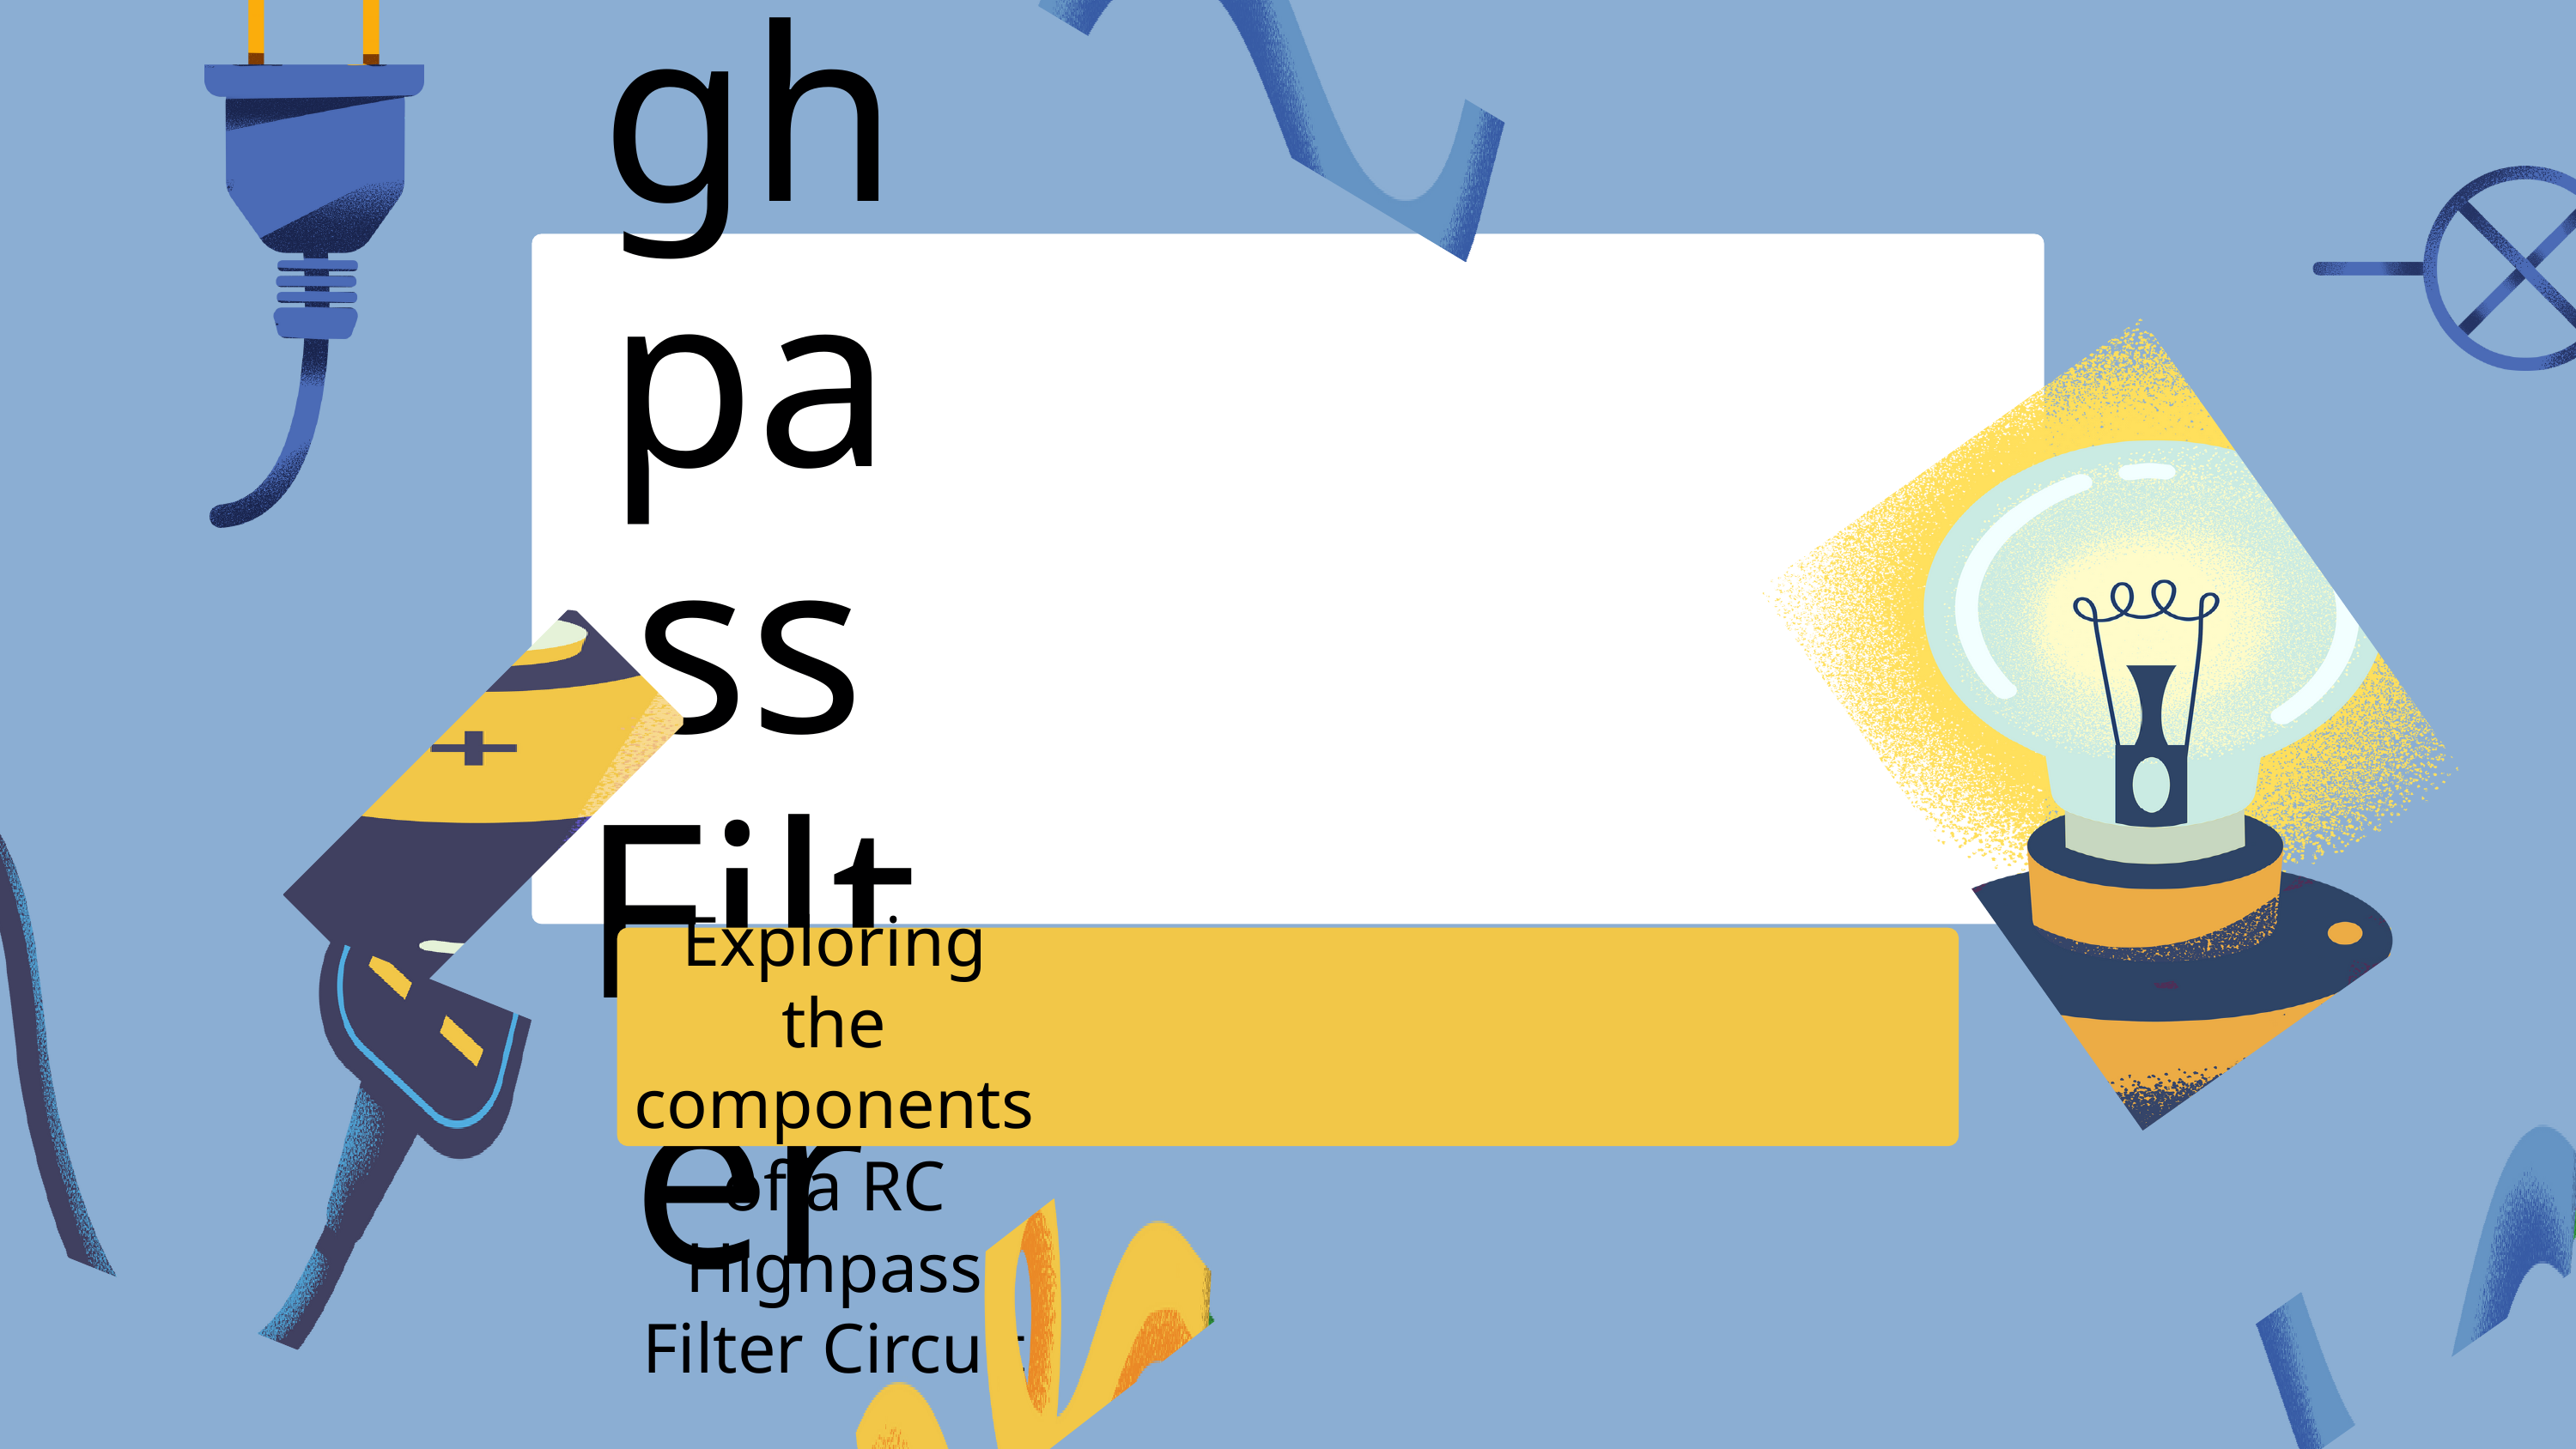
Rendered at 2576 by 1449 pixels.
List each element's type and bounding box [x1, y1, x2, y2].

text_box [283, 652, 526, 979]
text_box [2078, 1098, 2576, 1449]
text_box [0, 805, 562, 1397]
text_box [617, 927, 1959, 1147]
text_box [1028, 0, 1689, 233]
text_box [204, 0, 424, 528]
text_box [2003, 318, 2525, 1131]
text_box [2312, 166, 2576, 371]
text_box [731, 1155, 1288, 1449]
text_box [532, 233, 2044, 925]
